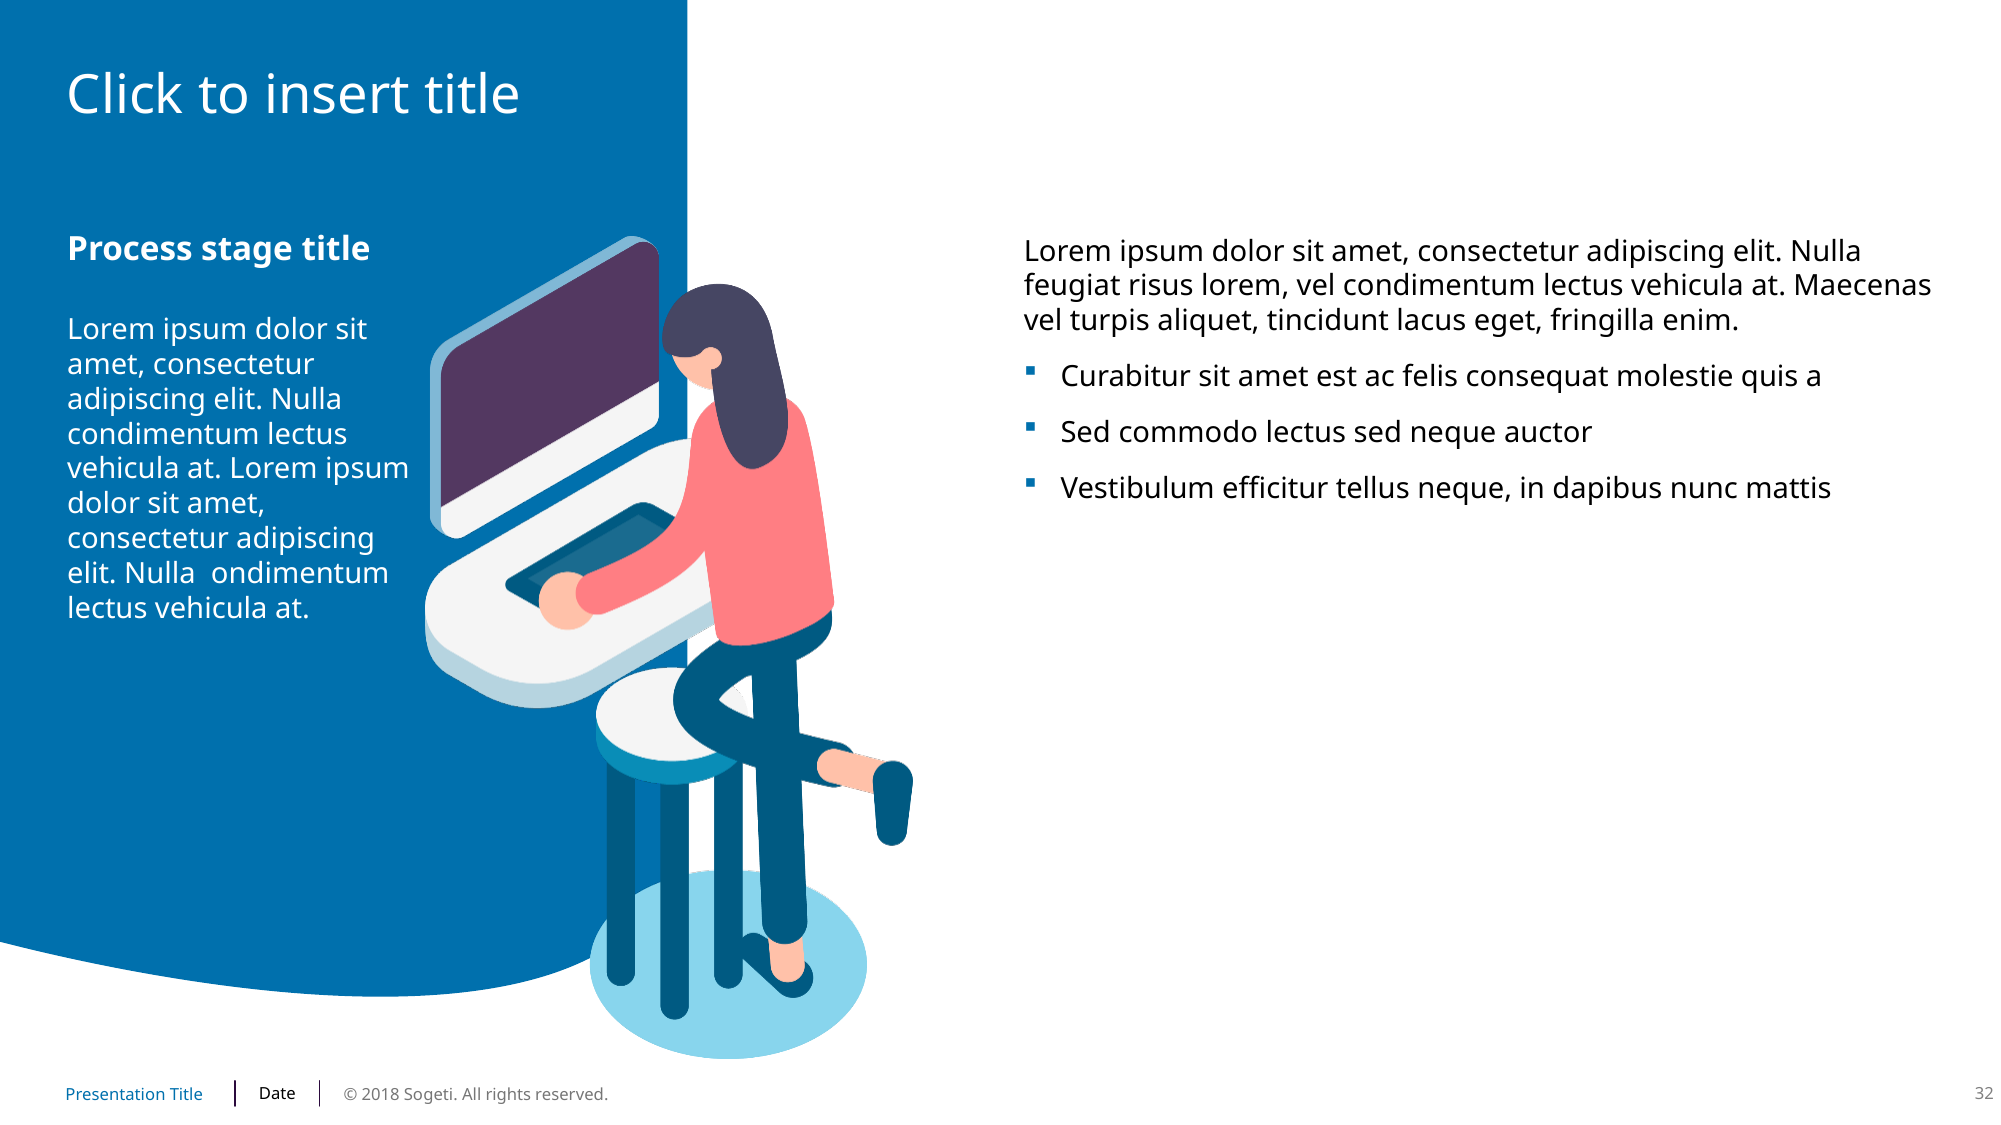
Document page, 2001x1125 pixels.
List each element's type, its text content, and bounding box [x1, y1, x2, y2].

list Process stage title [67, 226, 621, 268]
list Lorem ipsum dolor sit amet, consectetur adipiscing elit. Nulla condimentum lectus vehicula at. Lorem ipsum dolor sit amet, consectetur adipiscing elit. Nulla ondimentum lectus vehicula at. [67, 310, 413, 629]
title Click to insert title [66, 66, 1686, 208]
list Lorem ipsum dolor sit amet, consectetur adipiscing elit. Nulla feugiat risus lorem, vel condimentum lectus vehicula at. Maecenas vel turpis aliquet, tincidunt lacus eget, fringilla enim. Curabitur sit amet est ac felis consequat molestie quis a Sed commodo lectus sed neque auctor Vestibulum efficitur tellus neque, in dapibus nunc mattis [1023, 231, 1934, 1059]
picture [425, 236, 913, 1059]
